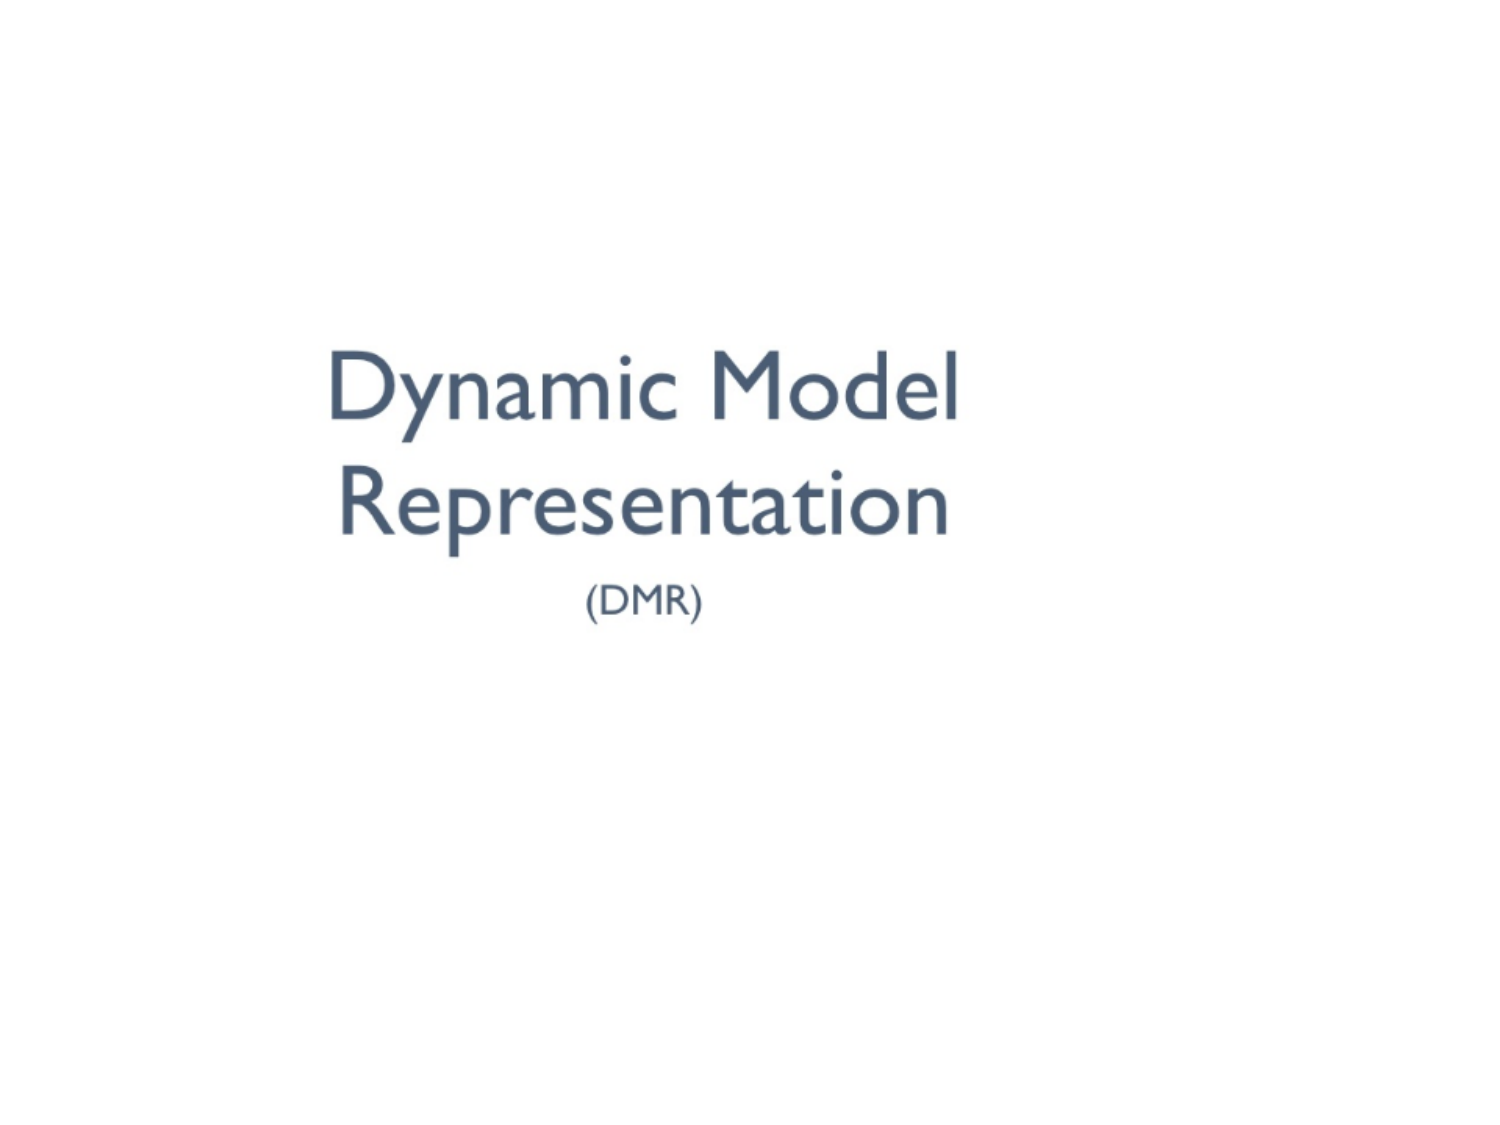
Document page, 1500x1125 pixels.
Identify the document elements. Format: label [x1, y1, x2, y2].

list [198, 175, 1041, 691]
